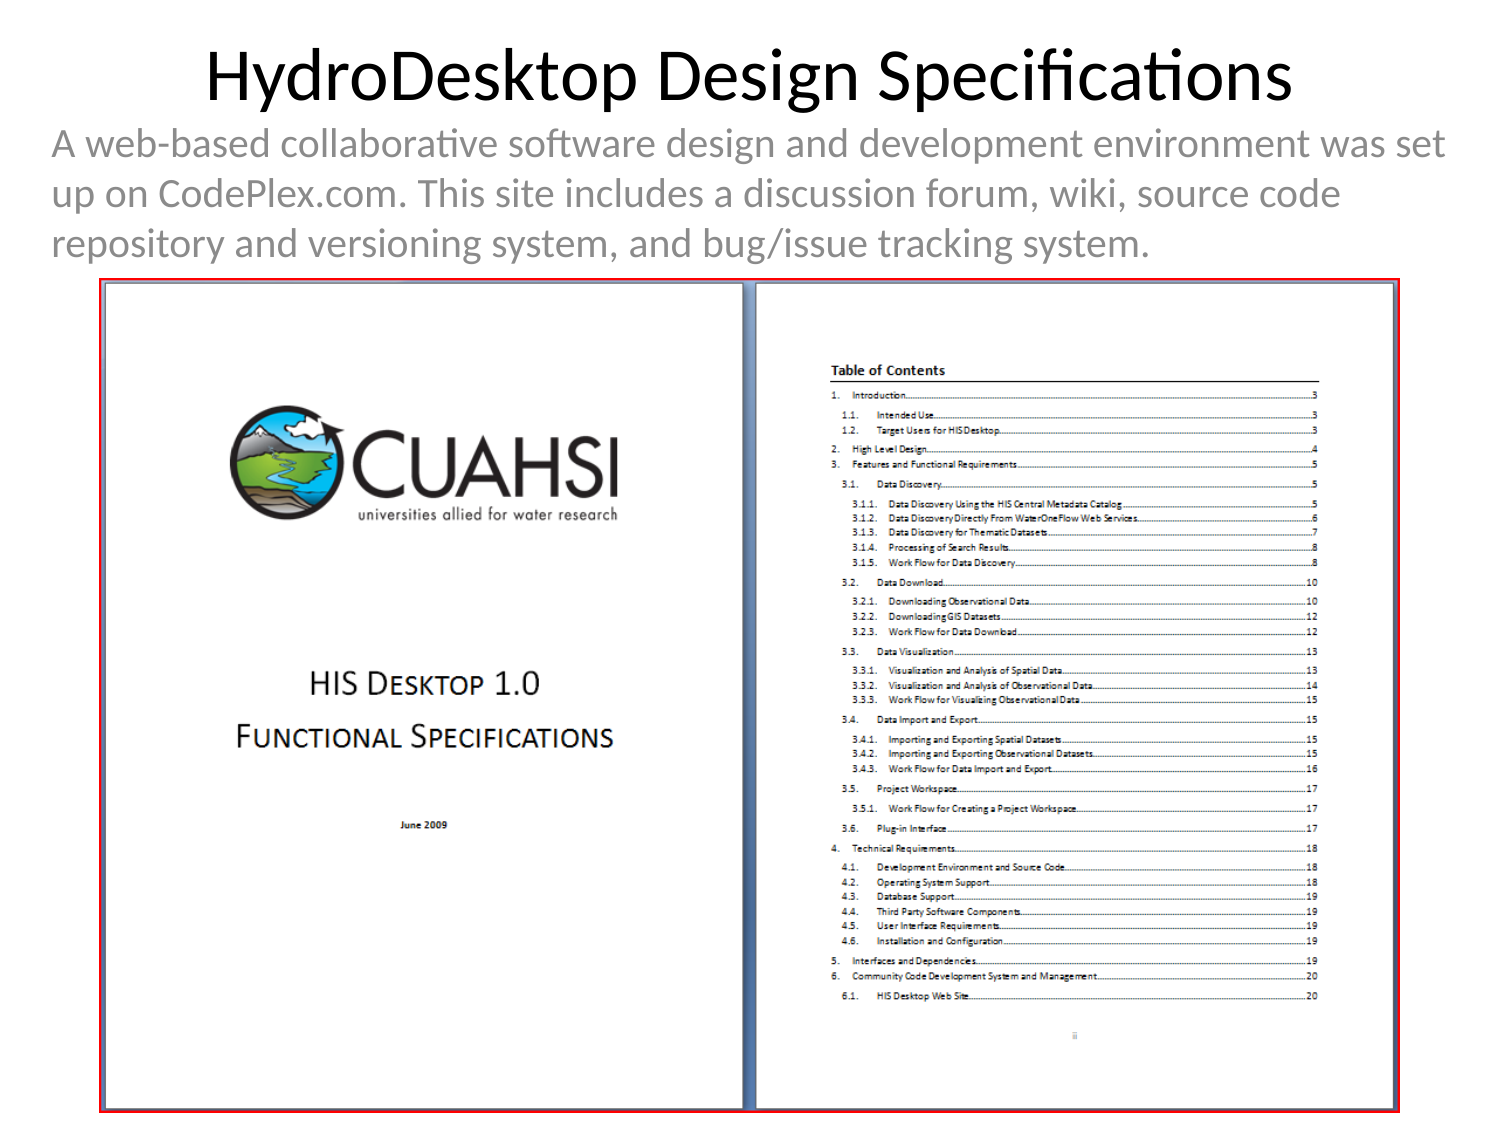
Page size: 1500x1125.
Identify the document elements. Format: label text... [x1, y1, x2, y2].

picture [99, 278, 1401, 1113]
text_box HydroDesktop Design Specifications A web-based collaborative software design and development environment was set up on CodePlex.com. This site includes a discussion forum, wiki, source code repository and versioning system, and bug/issue tracking system. [0, 0, 1500, 388]
